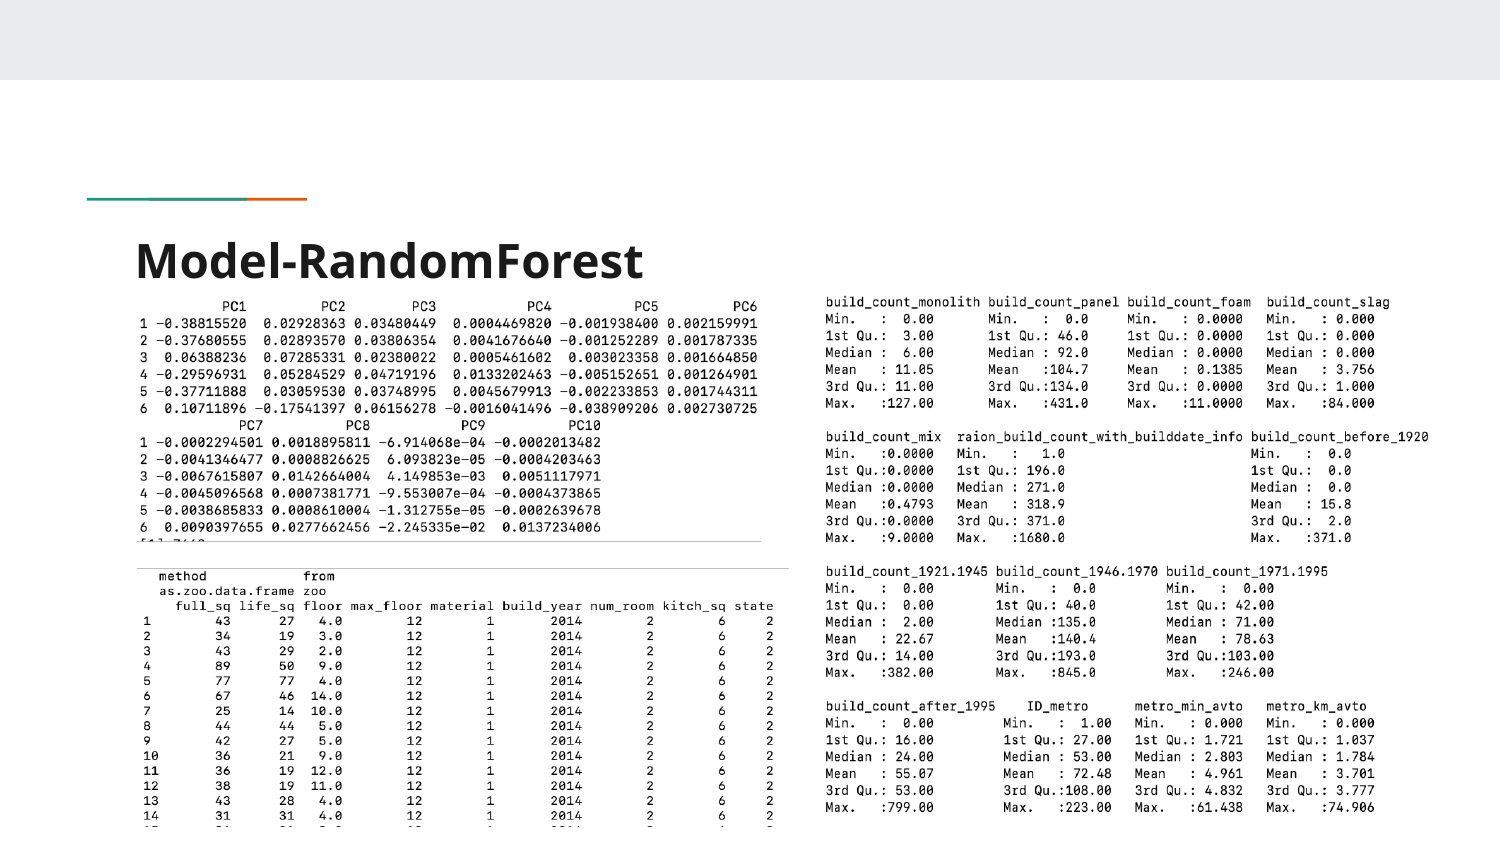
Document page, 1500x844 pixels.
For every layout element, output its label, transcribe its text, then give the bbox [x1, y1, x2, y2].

title Model-RandomForest [119, 216, 1381, 305]
picture [137, 285, 1444, 827]
